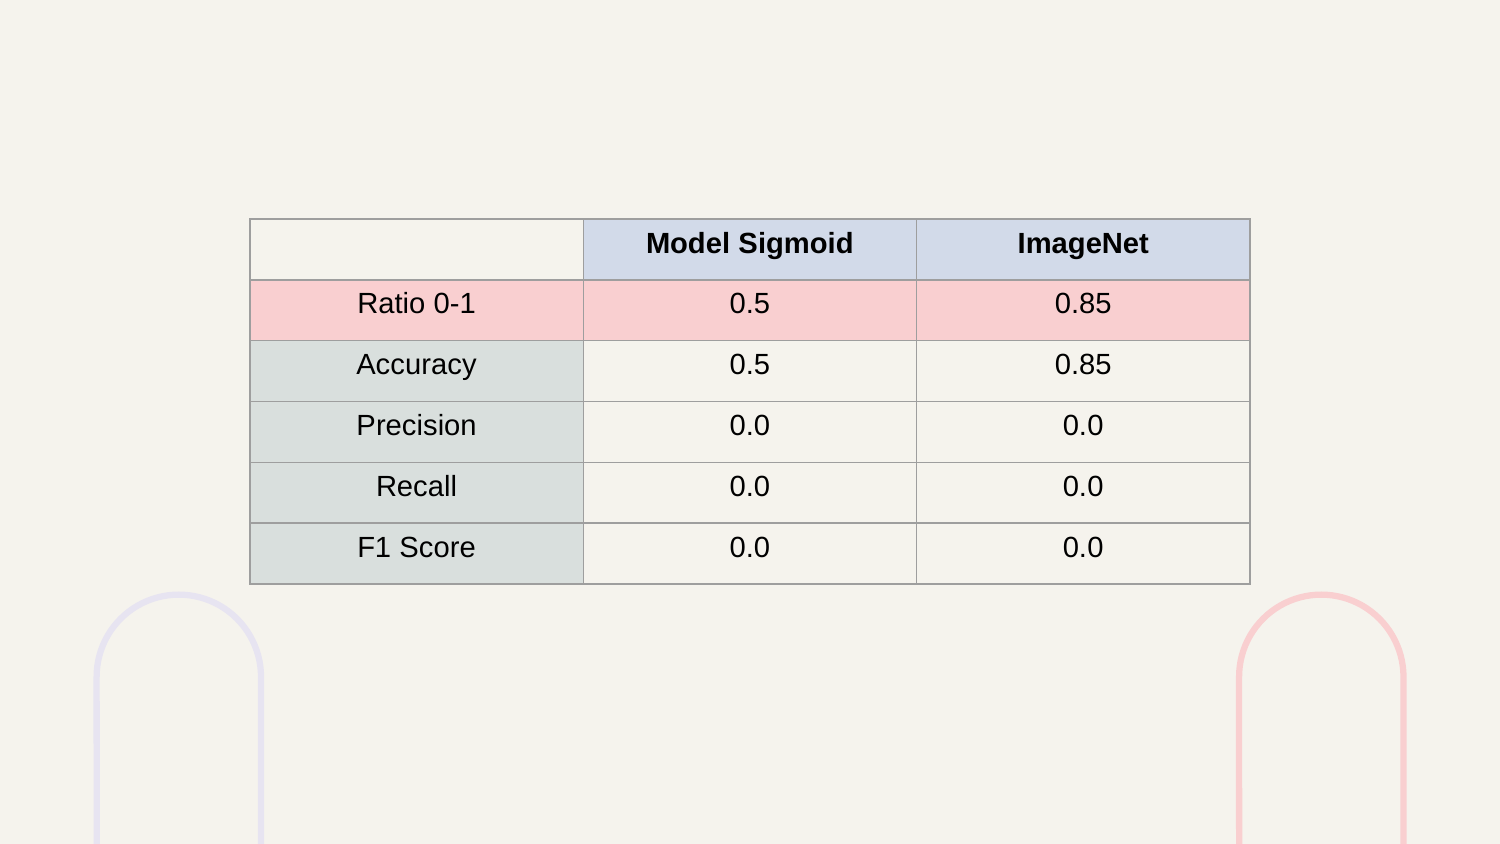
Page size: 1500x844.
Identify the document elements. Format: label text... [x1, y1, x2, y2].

table_cell 0.85 [917, 341, 1249, 401]
table_cell F1 Score [251, 524, 583, 583]
table_header Model Sigmoid [584, 220, 916, 279]
table_header [251, 220, 583, 279]
table_cell 0.0 [917, 402, 1249, 462]
table_cell 0.5 [584, 341, 916, 401]
table_cell 0.0 [584, 402, 916, 462]
table_cell 0.0 [917, 524, 1249, 583]
table_cell 0.5 [584, 281, 916, 340]
table_cell Accuracy [251, 341, 583, 401]
table_cell Ratio 0-1 [251, 281, 583, 340]
table_cell 0.85 [917, 281, 1249, 340]
table_header ImageNet [917, 220, 1249, 279]
table_cell 0.0 [584, 463, 916, 522]
table_cell 0.0 [584, 524, 916, 583]
table_cell 0.0 [917, 463, 1249, 522]
table_cell Precision [251, 402, 583, 462]
table_cell Recall [251, 463, 583, 522]
